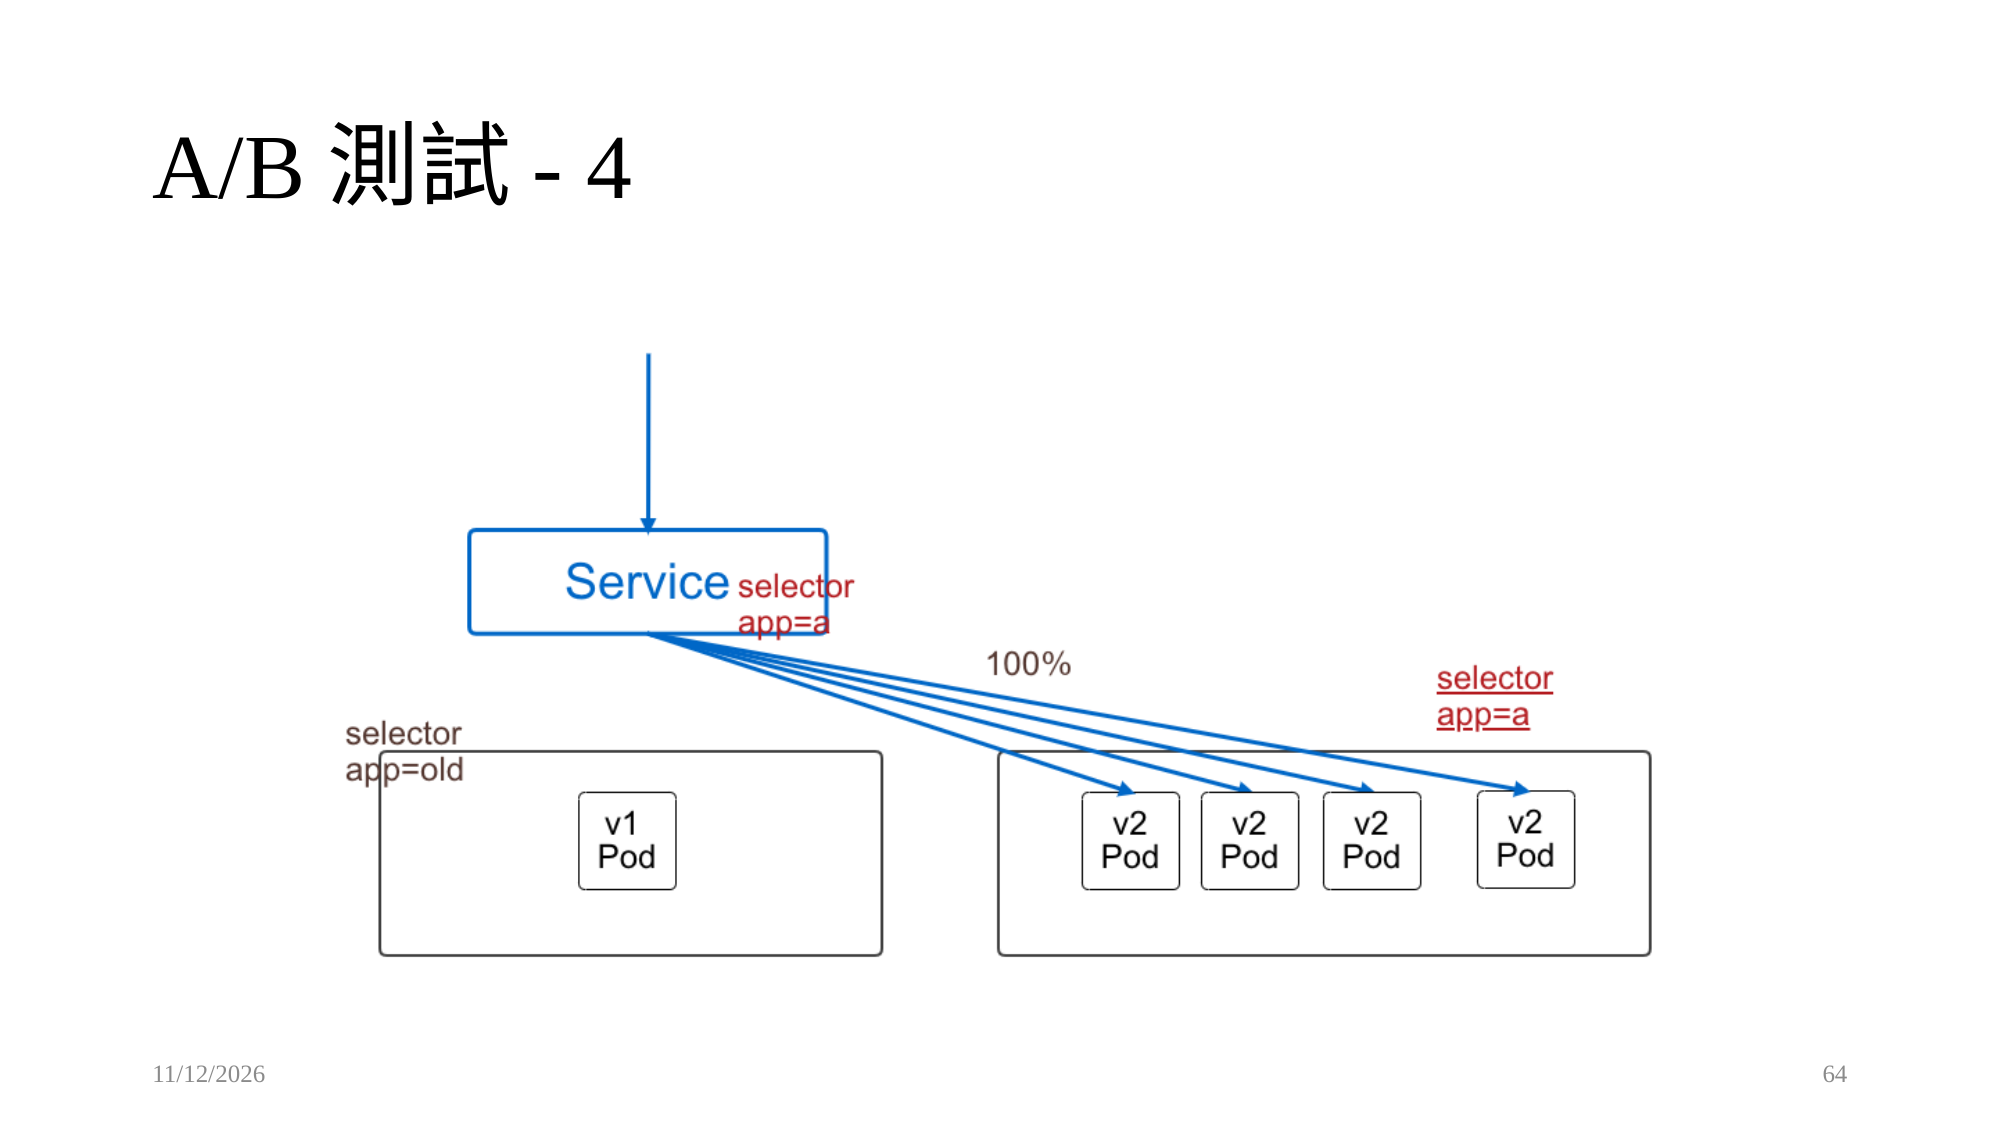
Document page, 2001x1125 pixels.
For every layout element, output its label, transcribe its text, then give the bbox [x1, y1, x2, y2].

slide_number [137, 1042, 588, 1103]
slide_number 64 [1412, 1042, 1863, 1103]
title A/B測試- 4 [137, 59, 1863, 278]
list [258, 299, 1742, 1014]
